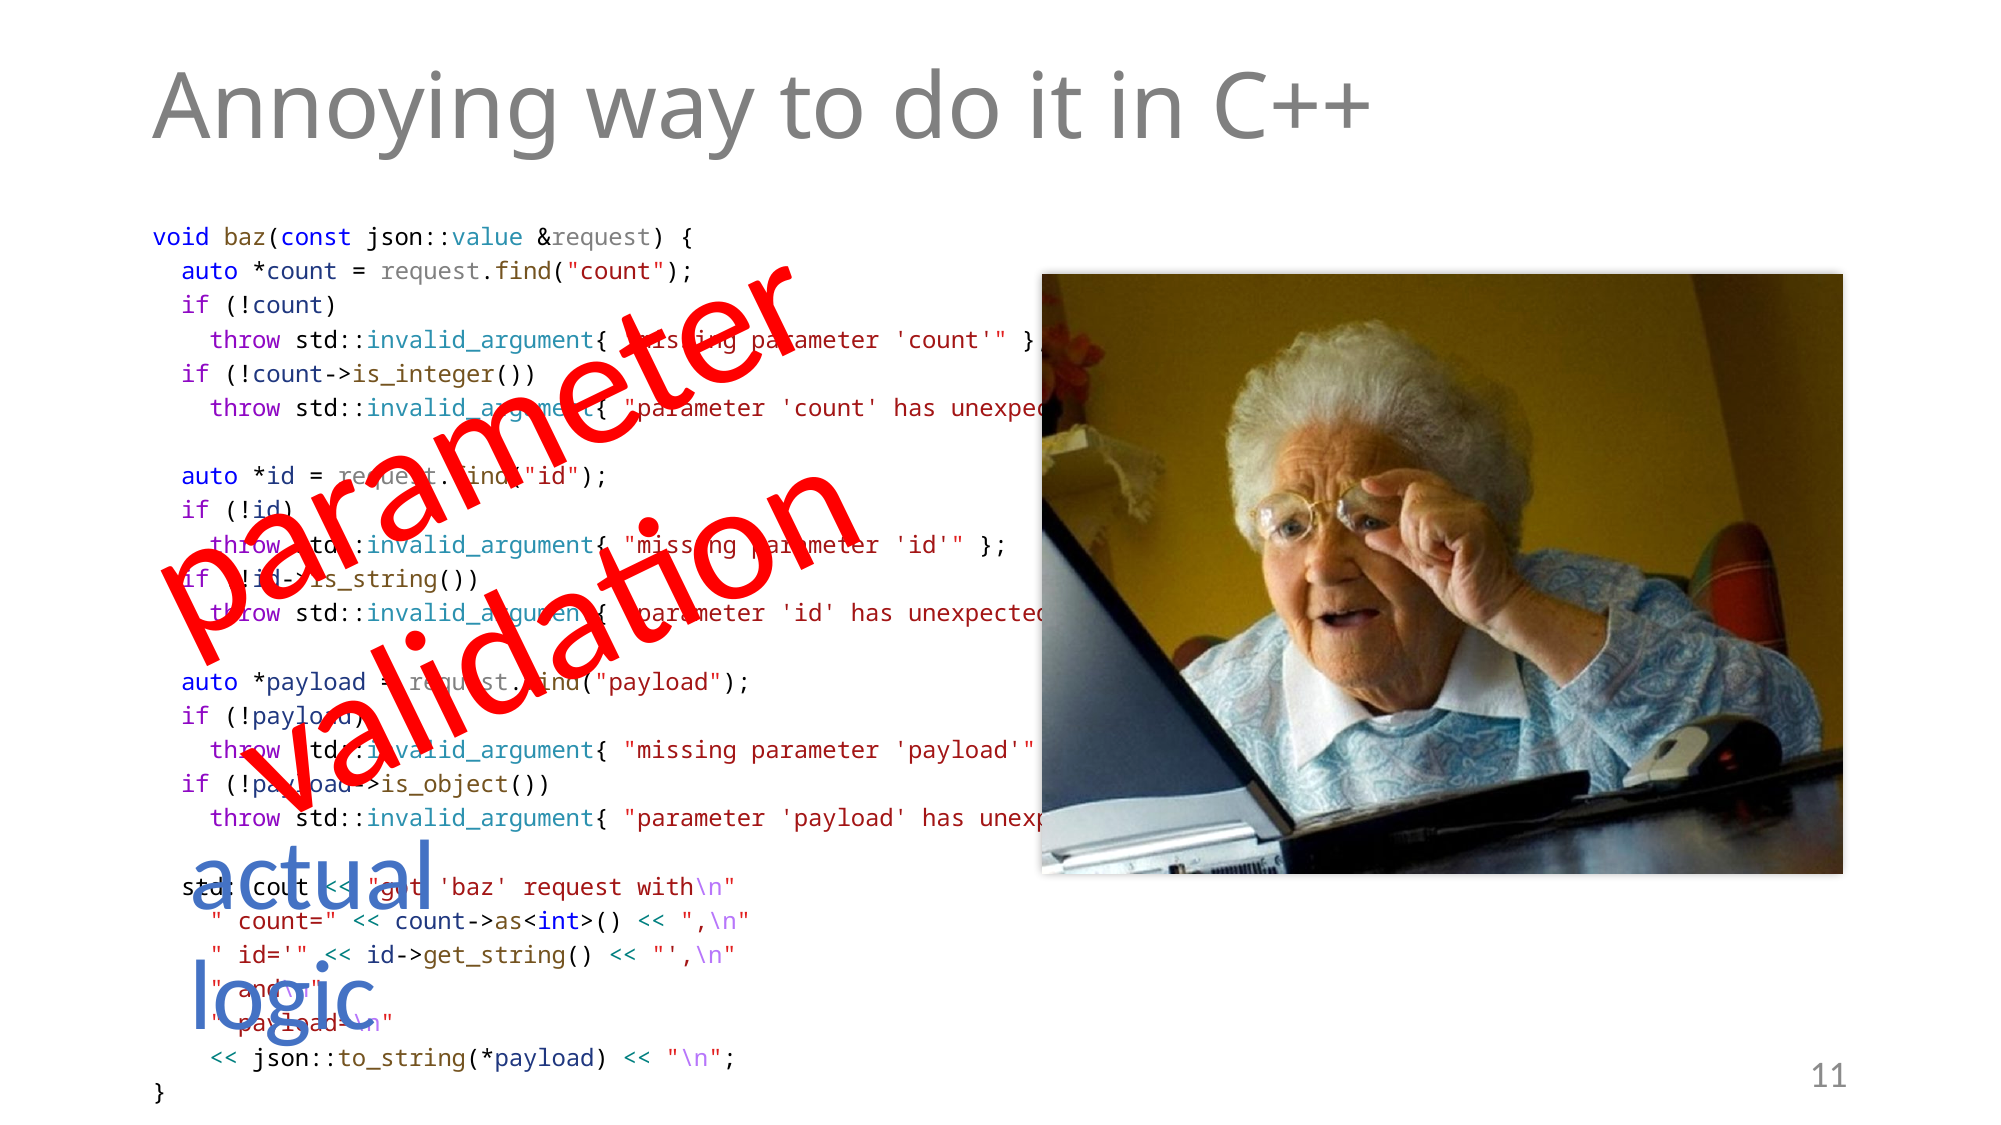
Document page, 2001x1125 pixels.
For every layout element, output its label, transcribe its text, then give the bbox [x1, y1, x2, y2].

text_box parameter validation [96, 135, 1021, 801]
text_box actual logic [174, 801, 505, 1057]
picture [1042, 274, 1843, 874]
title Annoying way to do it in C++ [137, 0, 1863, 217]
list void baz(const json::value &request) { auto *count = request.find("count"); if (!count) throw std::invalid_argument{ "missing parameter 'count'" }; if (!count->is_integer()) throw std::invalid_argument{ "parameter 'count' has unexpected type (expected: integer)" }; auto *id = request.find("id"); if (!id) throw std::invalid_argument{ "missing parameter 'id'" }; if (!id->is_string()) throw std::invalid_argument{ "parameter 'id' has unexpected type (expected: string)" }; auto *payload = request.find("payload"); if (!payload) throw std::invalid_argument{ "missing parameter 'payload'" }; if (!payload->is_object()) throw std::invalid_argument{ "parameter 'payload' has unexpected type (expected: object)" }; std::cout << "got 'baz' request with\n" " count=" << count->as<int>() << ",\n" " id='" << id->get_string() << "',\n" " and\n" " payload=\n" << json::to_string(*payload) << "\n"; } [137, 217, 1863, 1125]
slide_number 11 [1412, 1042, 1863, 1103]
